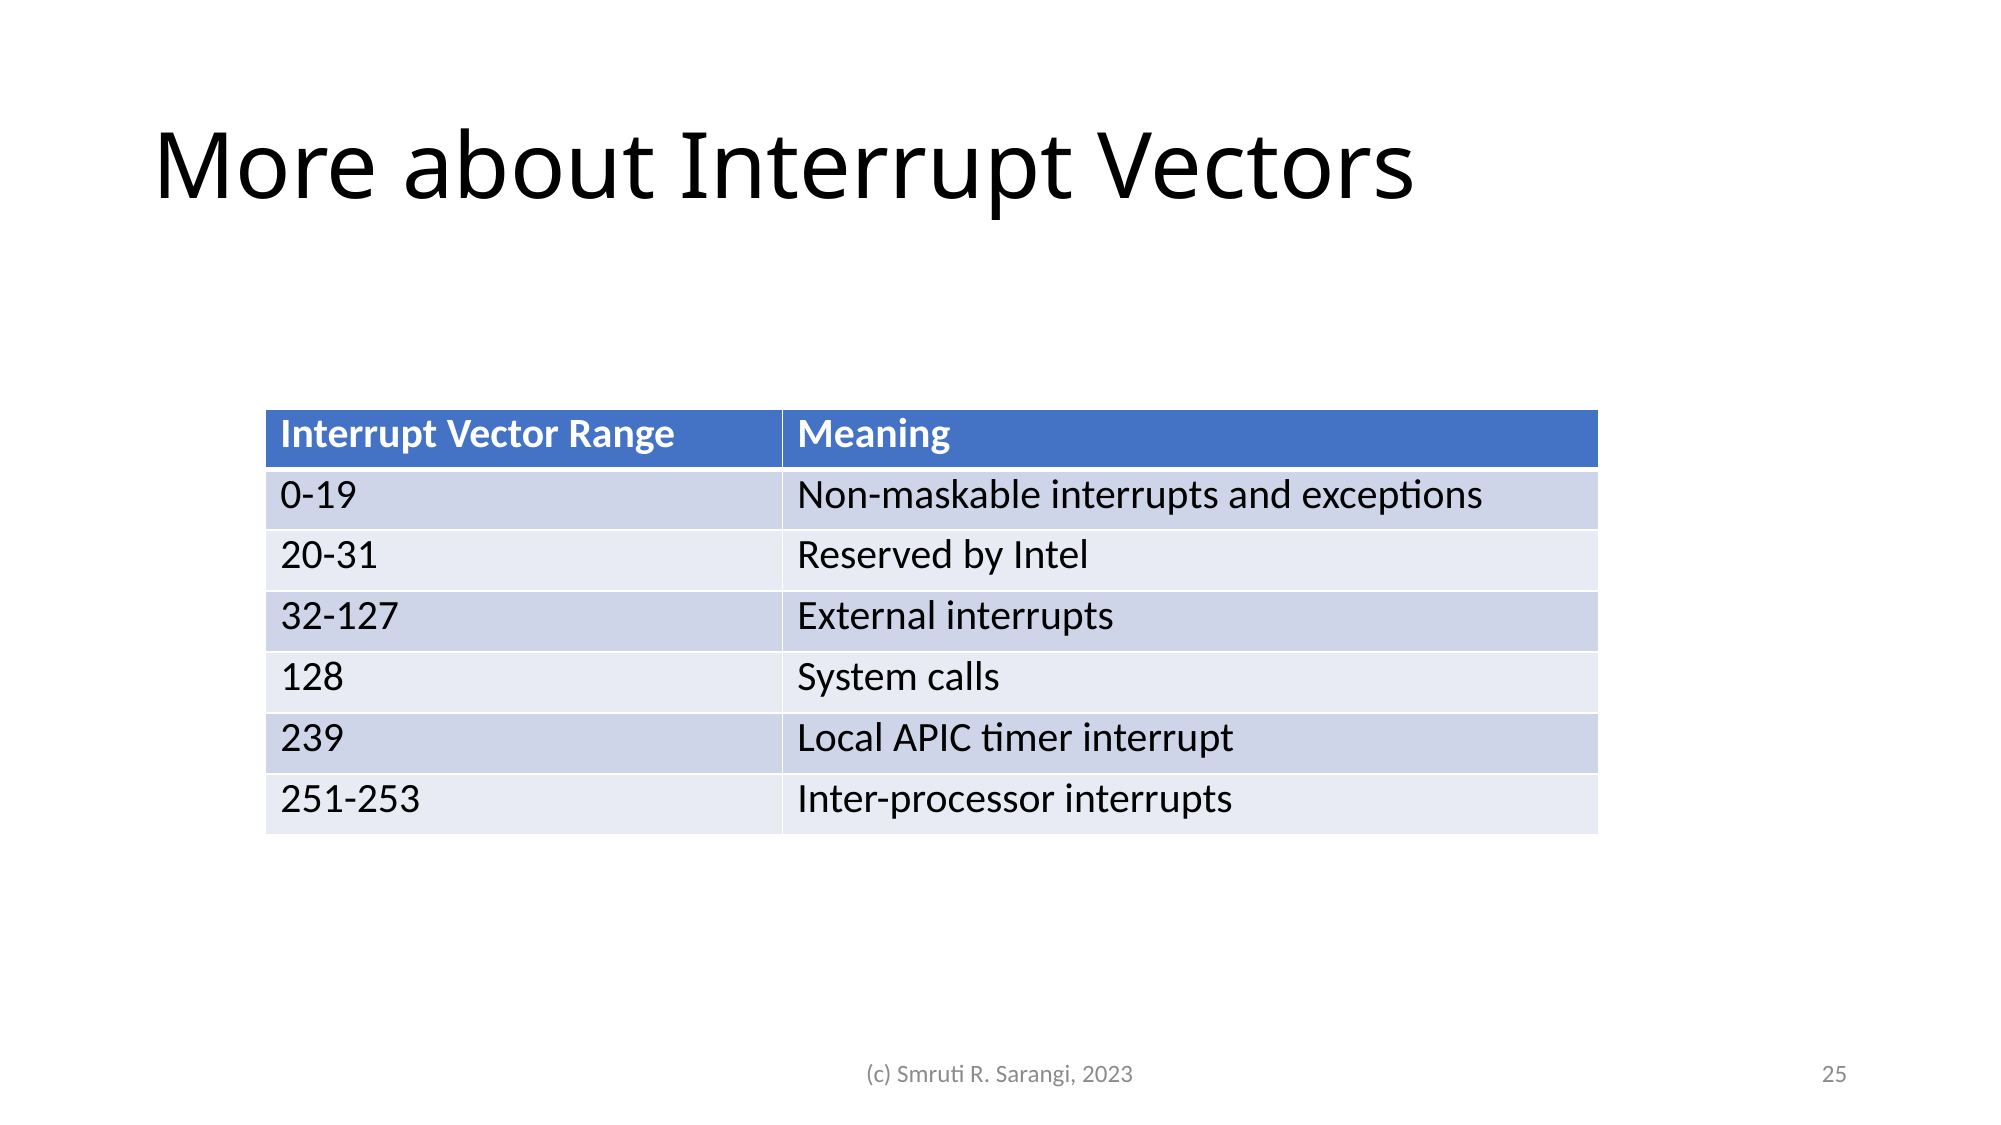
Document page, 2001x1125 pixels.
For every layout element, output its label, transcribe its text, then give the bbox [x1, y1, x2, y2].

table_cell External interrupts [783, 592, 1598, 651]
table_cell 0-19 [266, 472, 782, 529]
table_cell 32-127 [266, 592, 782, 651]
table_cell 128 [266, 653, 782, 712]
table_cell Inter-processor interrupts [783, 775, 1598, 834]
table_cell 239 [266, 714, 782, 773]
table_header Meaning [783, 410, 1598, 467]
slide_number 25 [1412, 1042, 1863, 1103]
table_cell Non-maskable interrupts and exceptions [783, 472, 1598, 529]
table_cell 251-253 [266, 775, 782, 834]
table_cell Reserved by Intel [783, 531, 1598, 590]
footer (c) Smruti R. Sarangi, 2023 [662, 1042, 1338, 1103]
table_cell 20-31 [266, 531, 782, 590]
table_header Interrupt Vector Range [266, 410, 782, 467]
table_cell System calls [783, 653, 1598, 712]
table_cell Local APIC timer interrupt [783, 714, 1598, 773]
title More about Interrupt Vectors [137, 59, 1863, 278]
